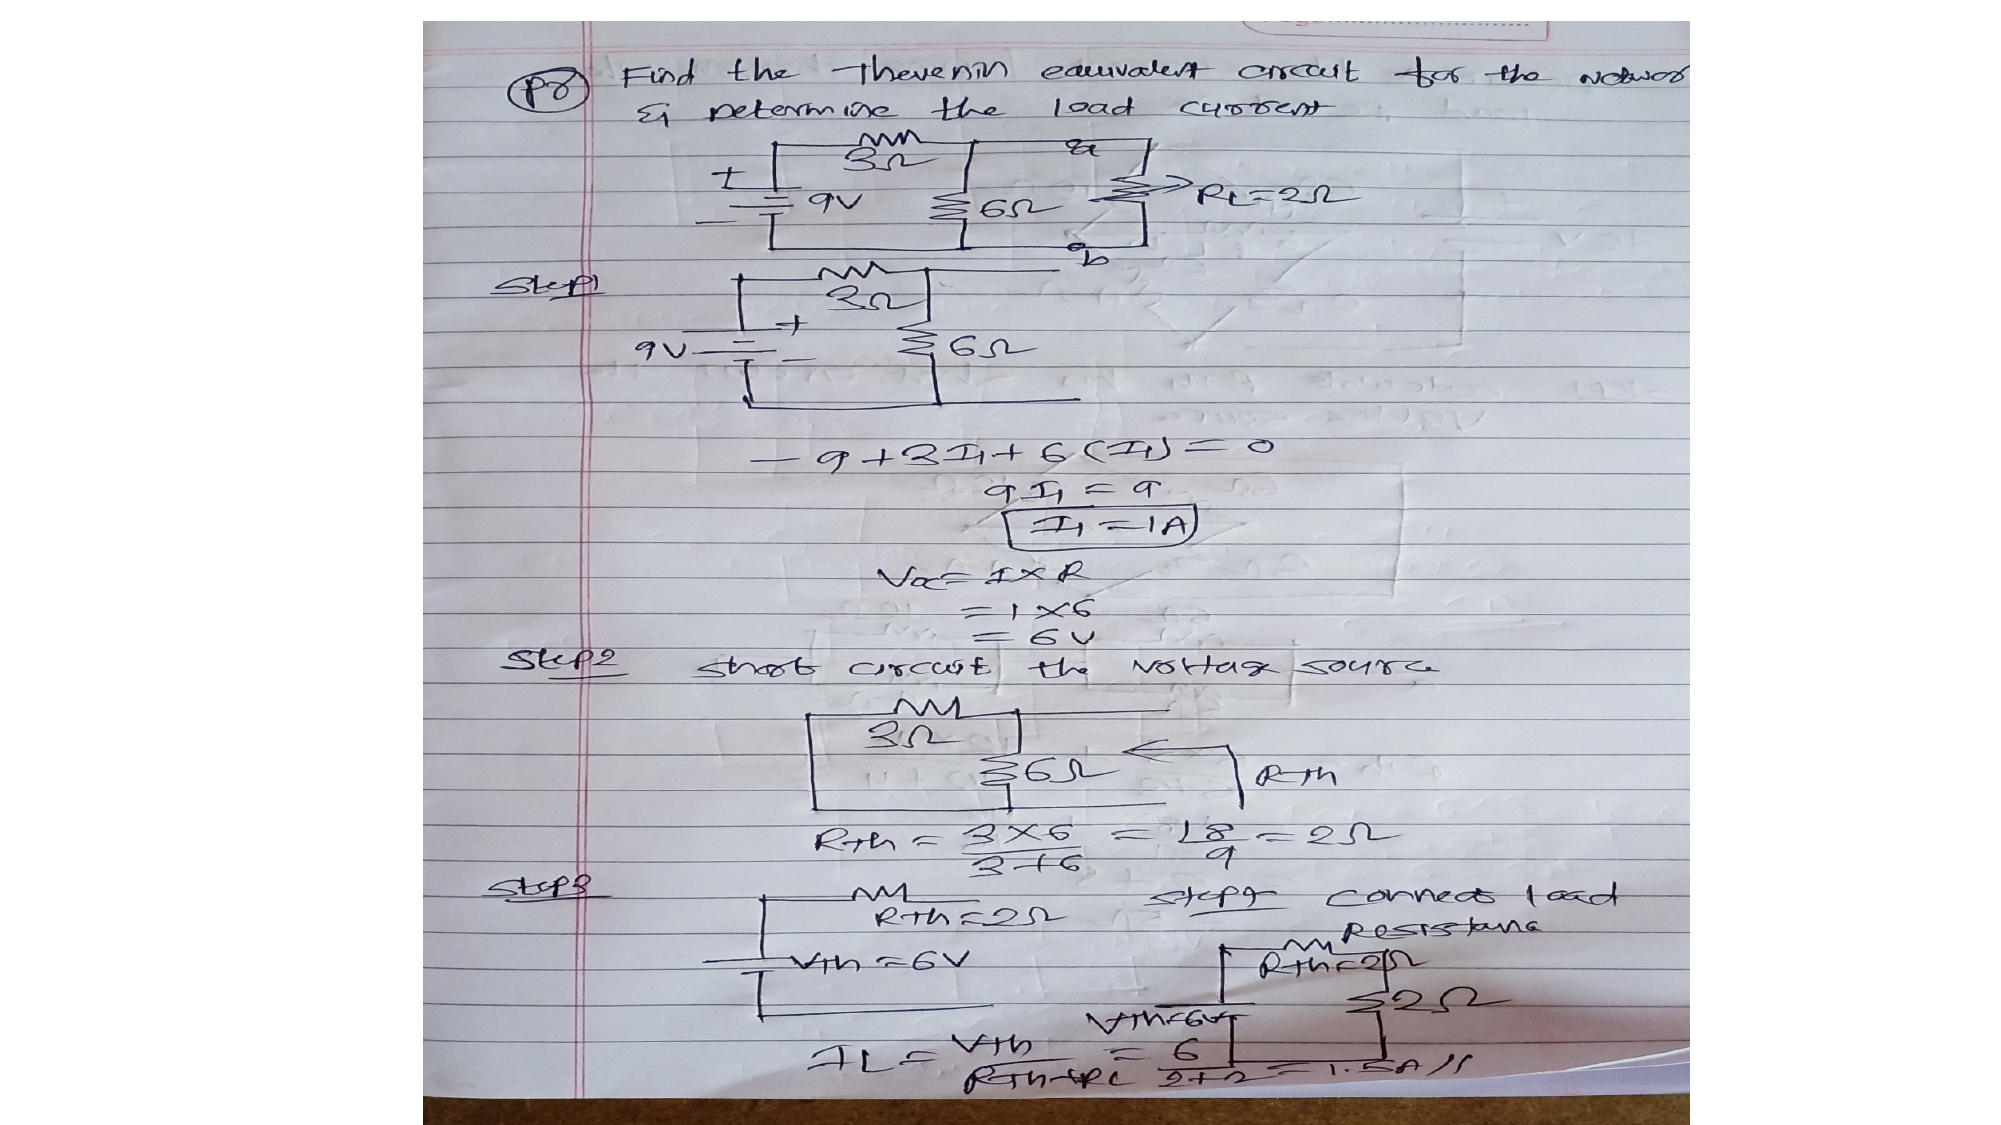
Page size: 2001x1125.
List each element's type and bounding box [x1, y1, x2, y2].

list [423, 21, 1690, 1125]
